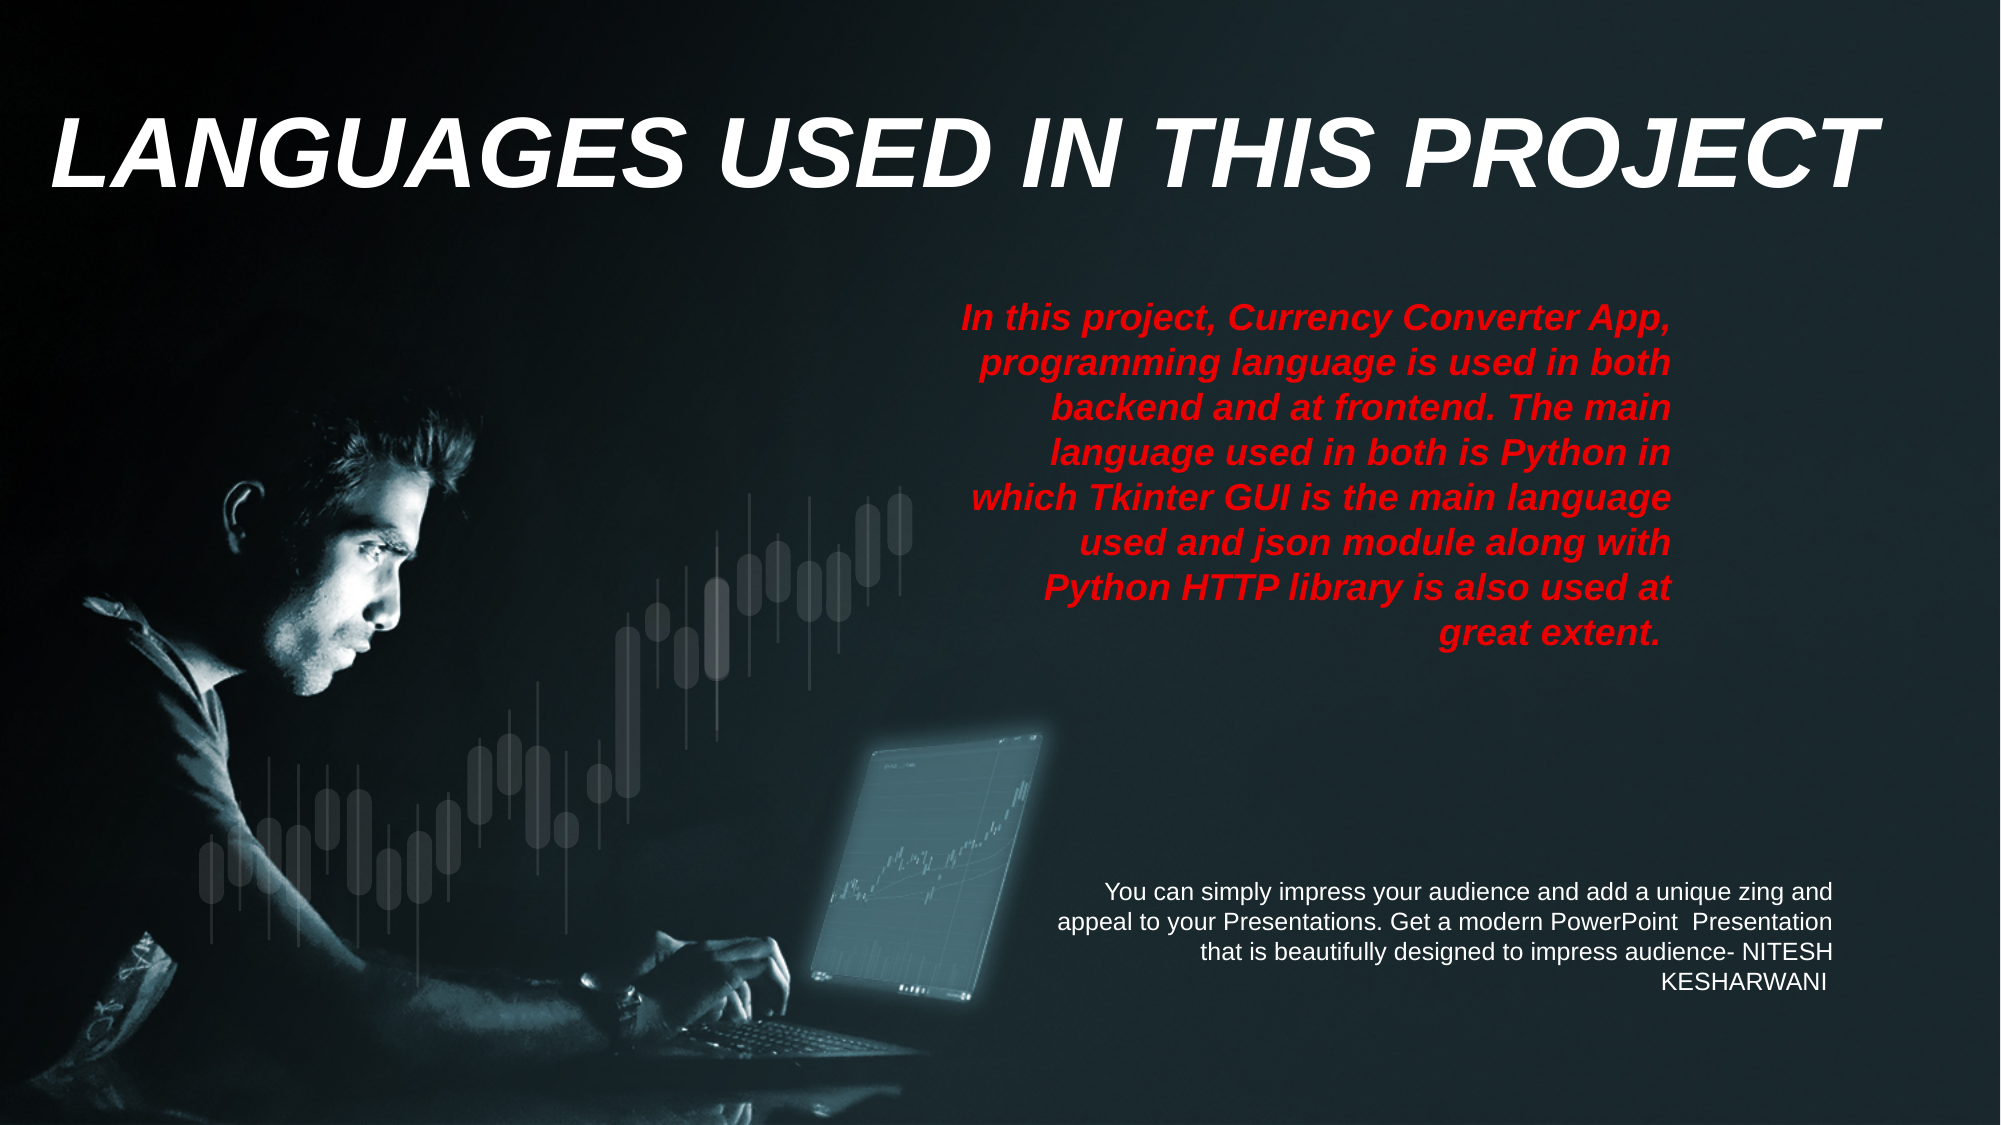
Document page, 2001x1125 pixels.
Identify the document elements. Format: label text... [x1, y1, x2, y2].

text_box [704, 579, 715, 679]
text_box [715, 682, 719, 731]
text_box [564, 811, 568, 849]
text_box [238, 824, 242, 887]
text_box In this project, Currency Converter App, programming language is used in both backend and at frontend. The main language used in both is Python in which Tkinter GUI is the main language used and json module along with Python HTTP library is also used at great extent. [939, 285, 1687, 706]
text_box [898, 493, 902, 556]
text_box [719, 579, 730, 679]
text_box [267, 817, 271, 894]
text_box [478, 745, 482, 825]
text_box You can simply impress your audience and add a unique zing and appeal to your Presentations. Get a modern PowerPoint Presentation that is beautifully designed to impress audience- NITESH KESHARWANI [1037, 868, 1850, 1003]
text_box [684, 626, 688, 689]
text_box [387, 848, 391, 911]
text_box [837, 551, 841, 622]
text_box [656, 602, 660, 642]
text_box [747, 553, 751, 617]
text_box [325, 788, 329, 851]
text_box [866, 504, 870, 588]
text_box [776, 540, 780, 603]
text_box [416, 831, 420, 904]
text_box [597, 763, 601, 804]
text_box LANGUAGES USED IN THIS PROJECT [35, 79, 2000, 215]
text_box [626, 626, 630, 799]
text_box [536, 745, 540, 849]
text_box [715, 546, 719, 576]
text_box [446, 799, 450, 875]
text_box [356, 789, 360, 896]
picture [0, 0, 2001, 1125]
